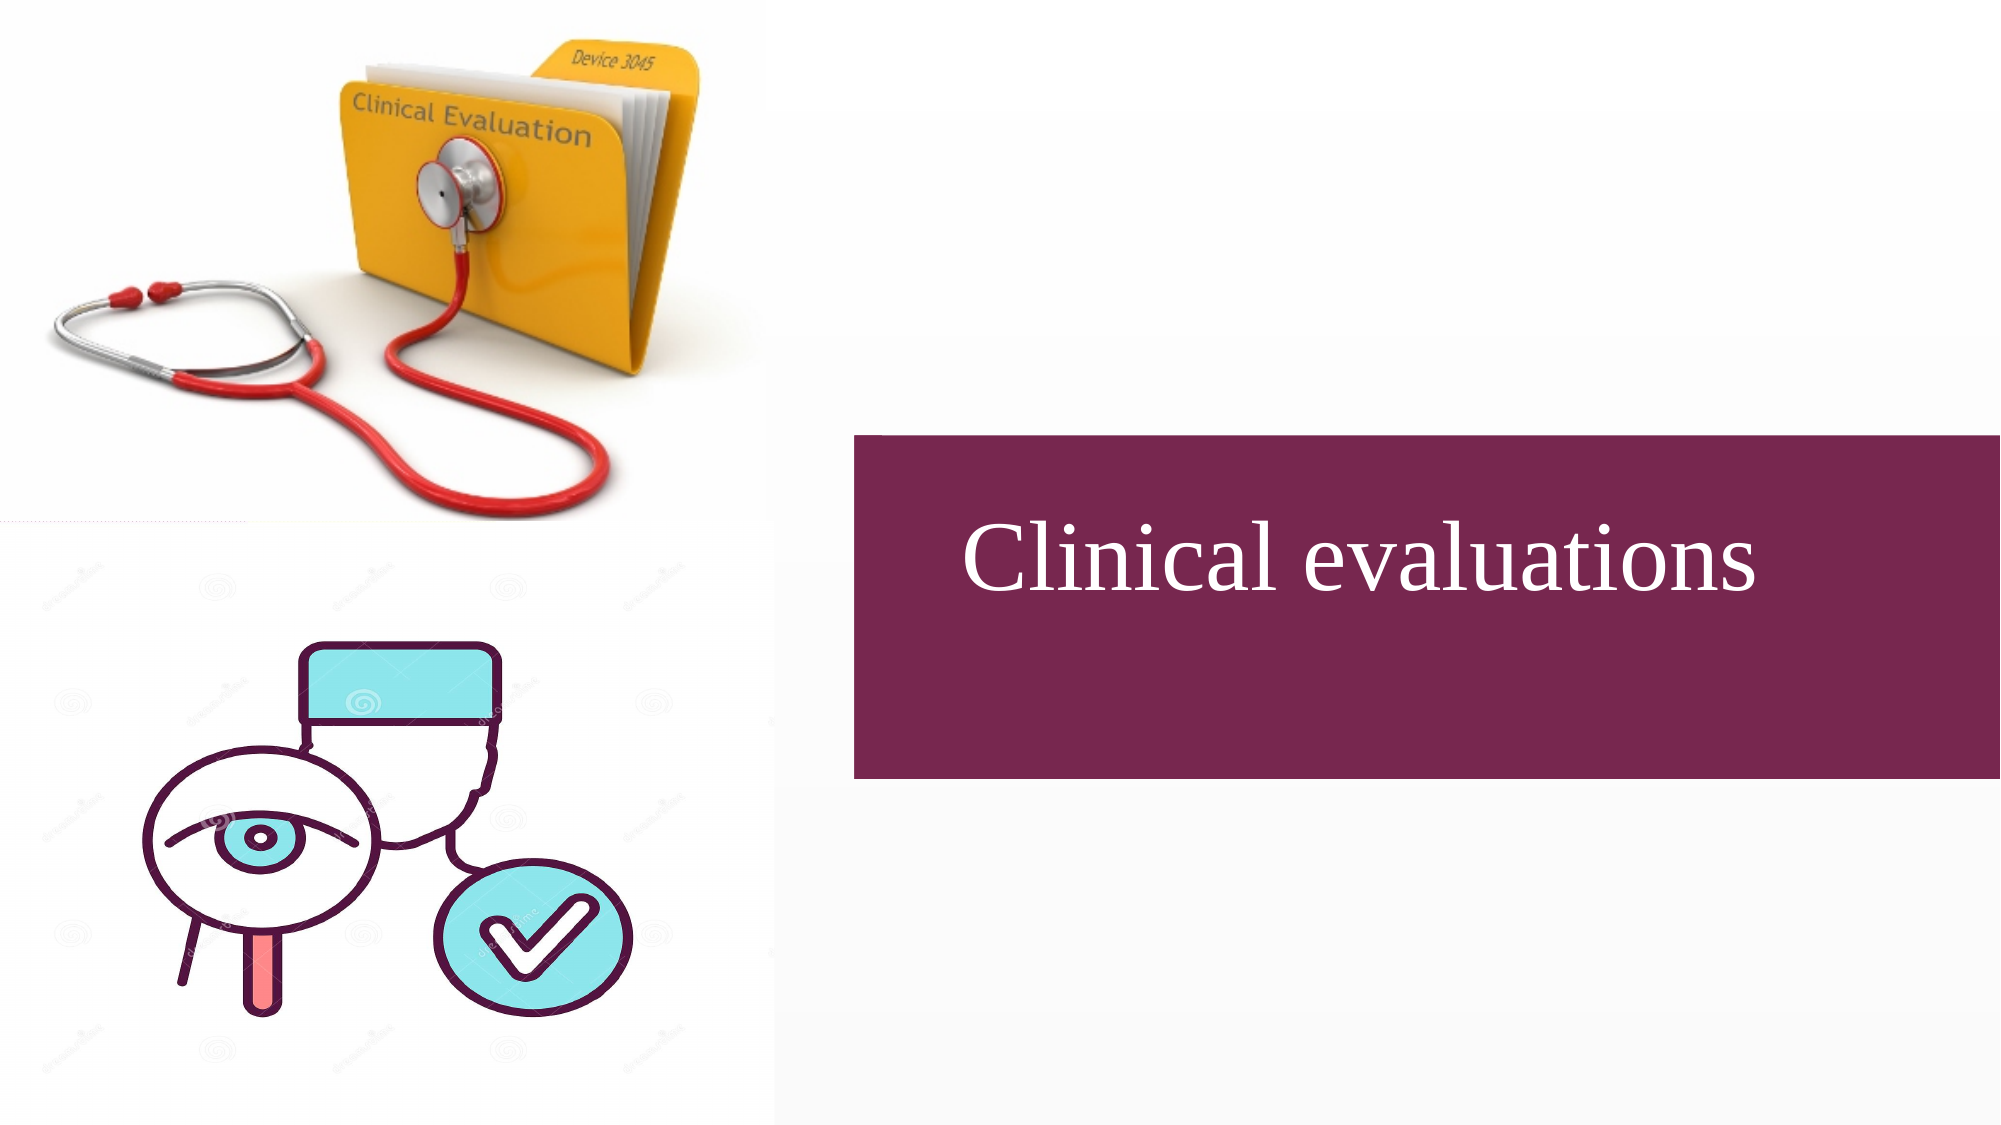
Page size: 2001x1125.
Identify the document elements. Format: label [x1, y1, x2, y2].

picture [0, 0, 775, 1125]
text_box [854, 435, 2000, 780]
